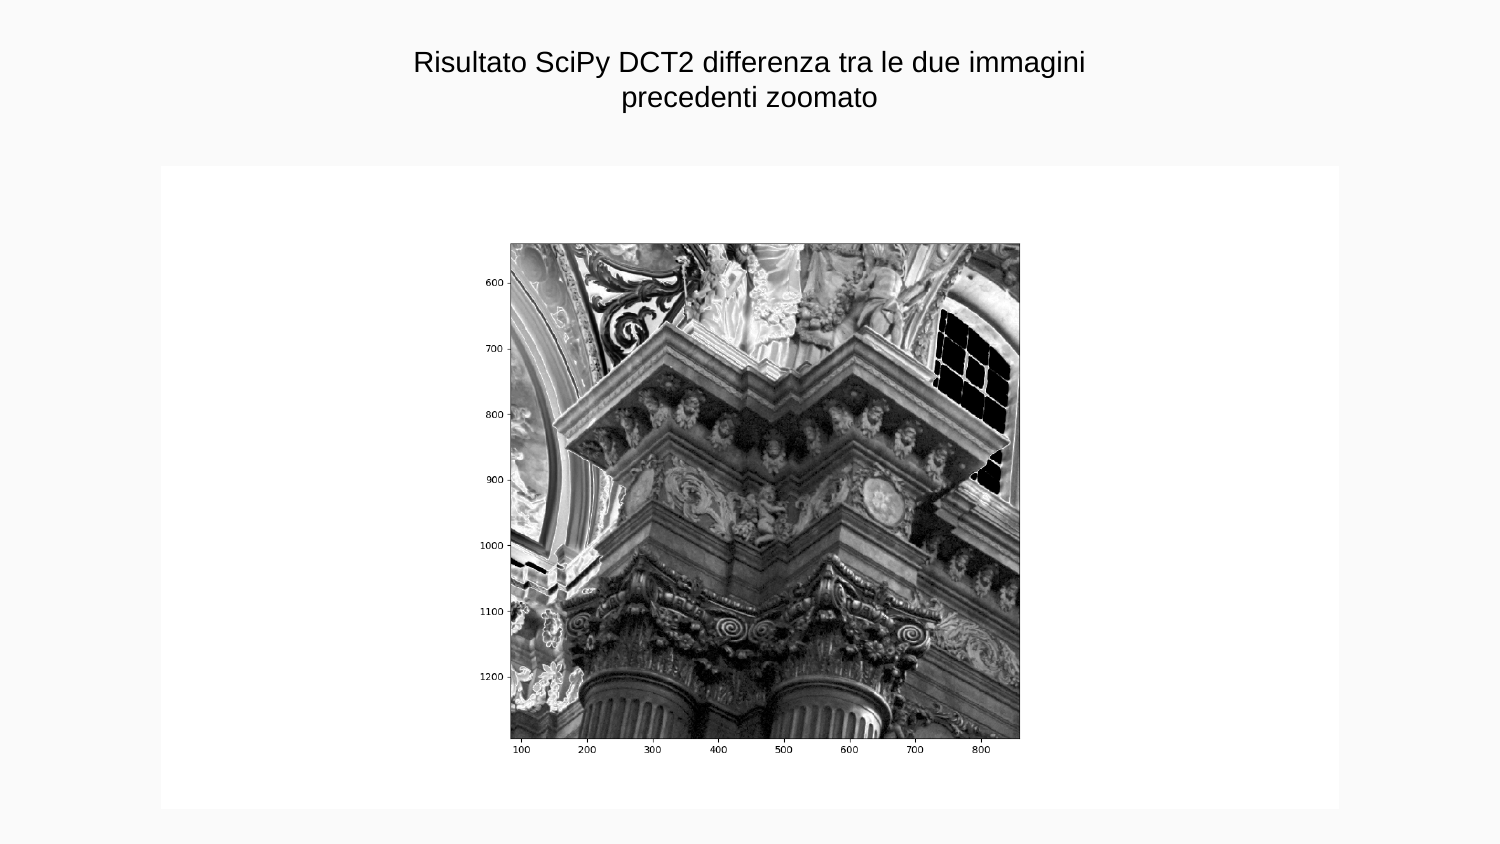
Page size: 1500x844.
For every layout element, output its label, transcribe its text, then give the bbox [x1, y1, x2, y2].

picture [161, 166, 1339, 810]
text_box Risultato SciPy DCT2 differenza tra le due immagini precedenti zoomato [368, 28, 1132, 152]
